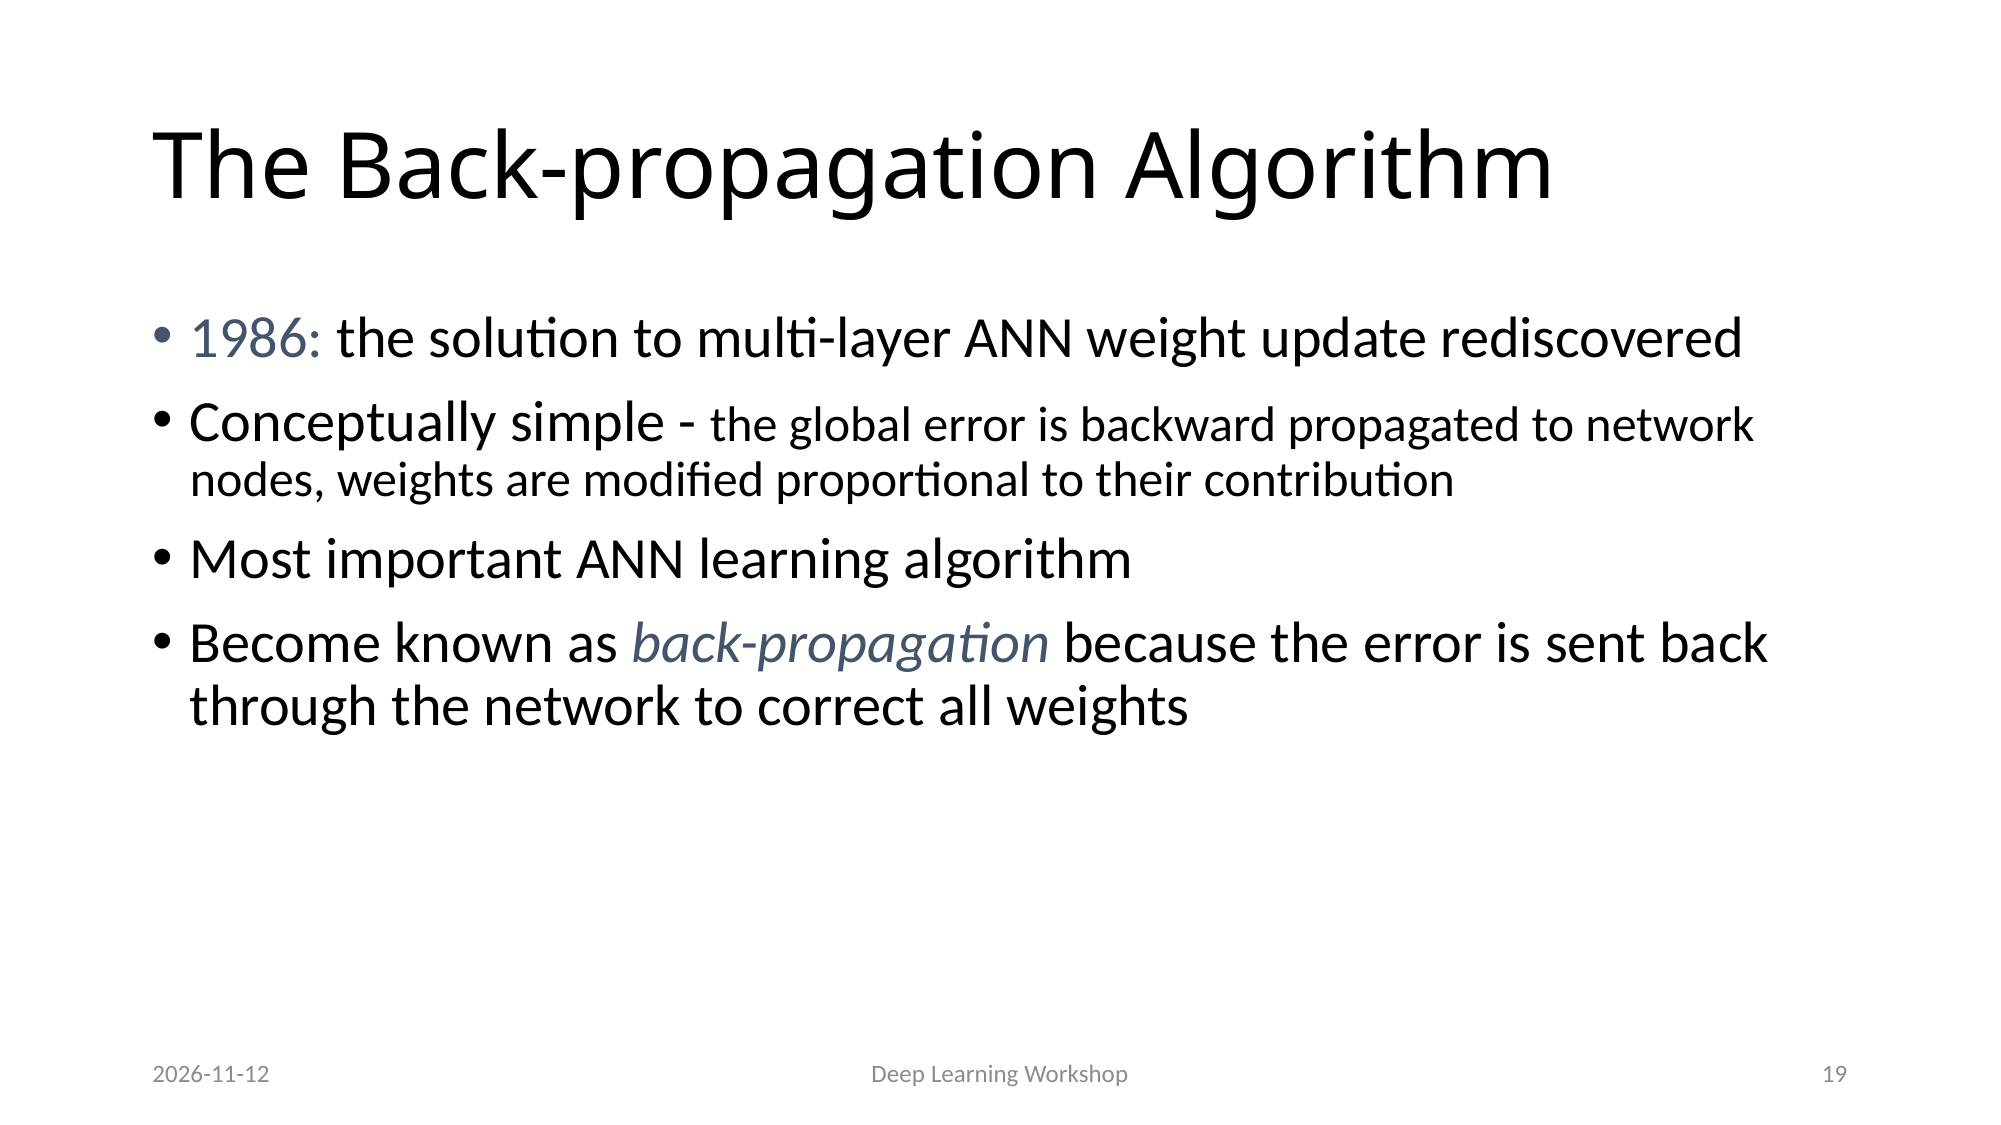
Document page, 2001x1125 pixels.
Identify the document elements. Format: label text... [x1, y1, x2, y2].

list 1986: the solution to multi-layer ANN weight update rediscovered Conceptually simple - the global error is backward propagated to network nodes, weights are modified proportional to their contribution Most important ANN learning algorithm Become known as back-propagation because the error is sent back through the network to correct all weights [137, 299, 1863, 1014]
title The Back-propagation Algorithm [137, 59, 1863, 278]
slide_number 19 [1412, 1042, 1863, 1103]
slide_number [137, 1042, 588, 1103]
footer Deep Learning Workshop [662, 1042, 1338, 1103]
